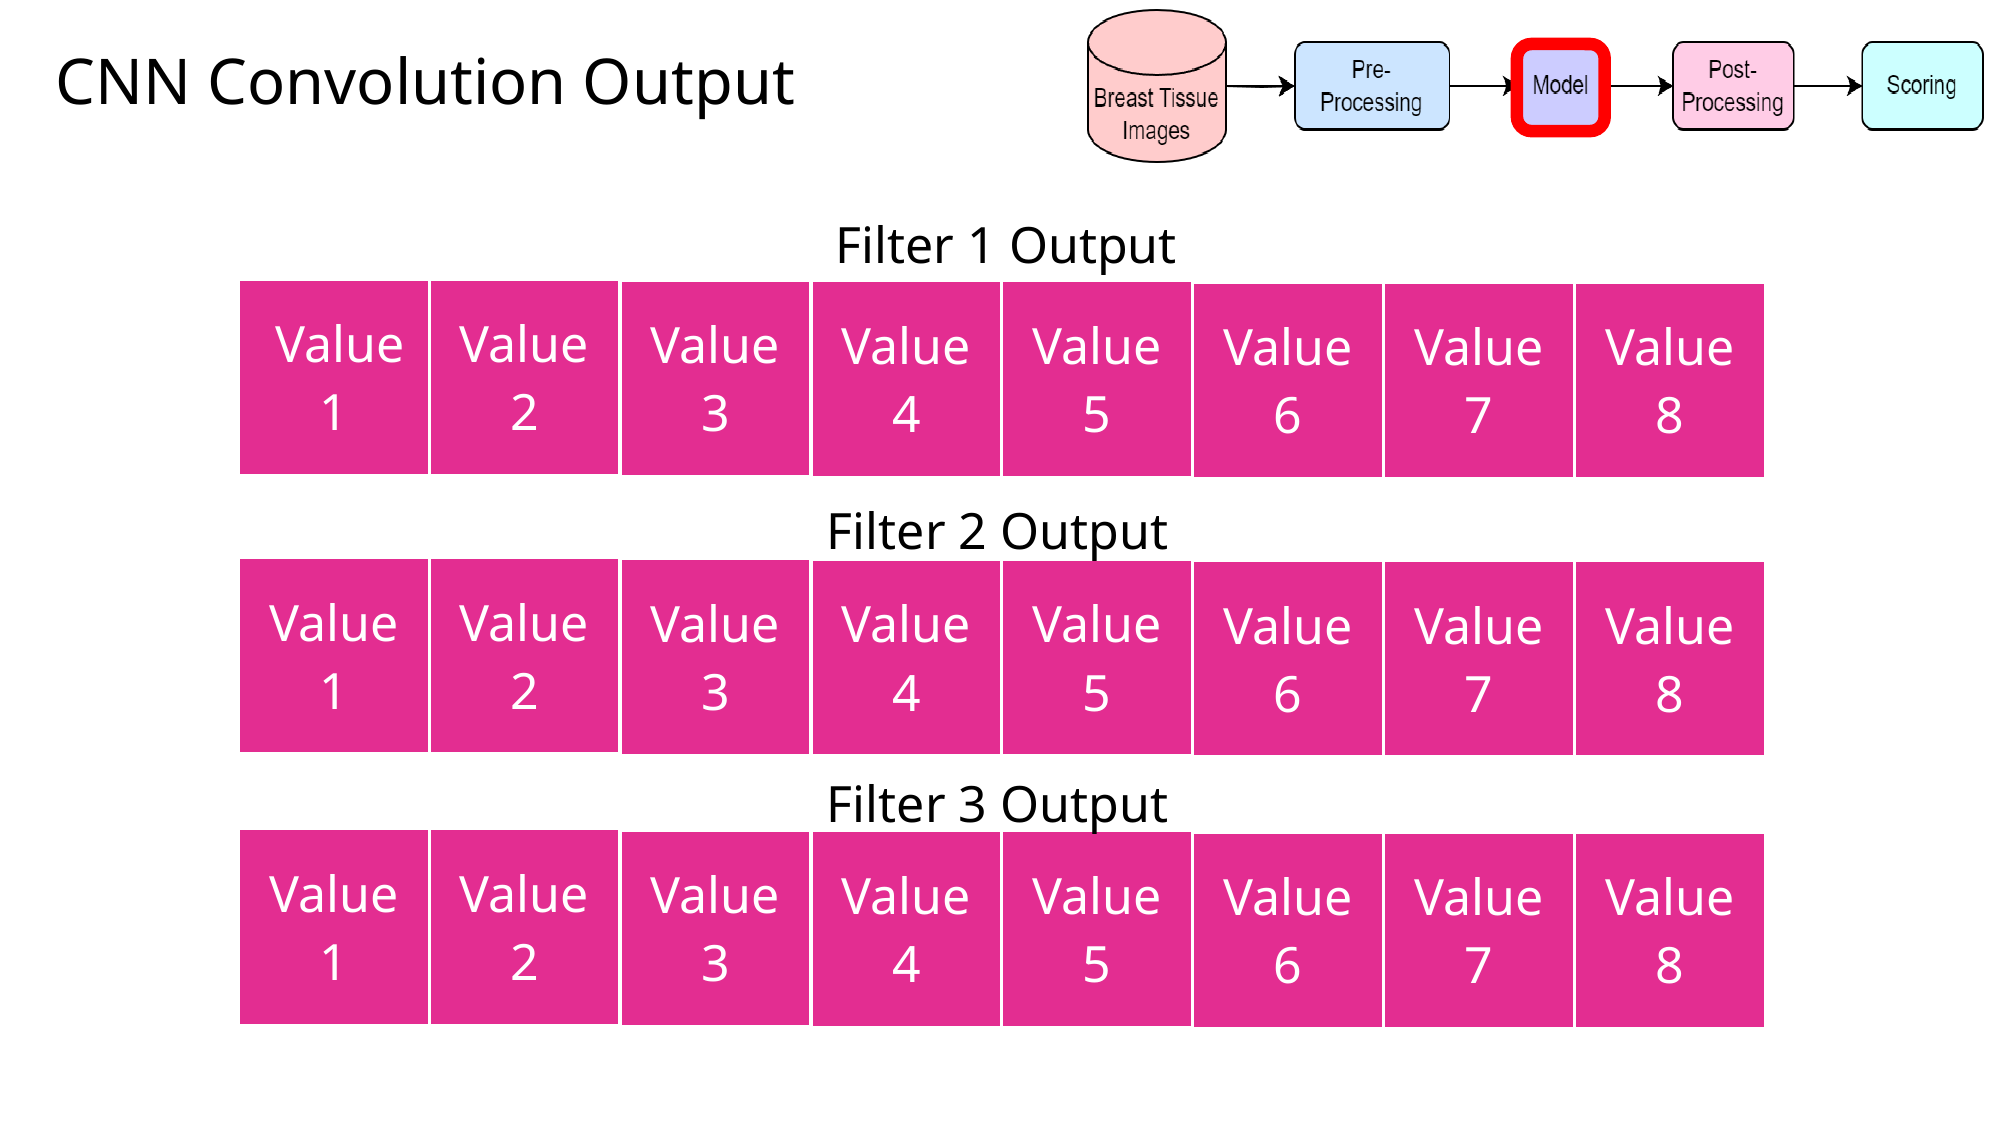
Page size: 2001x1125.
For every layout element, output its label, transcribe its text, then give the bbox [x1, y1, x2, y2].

table_header Value 4 [813, 567, 1000, 754]
table_header Value 4 [813, 282, 1000, 476]
title CNN Convolution Output [40, 41, 1086, 126]
table_header Value 6 [1194, 284, 1382, 477]
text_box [1086, 9, 1985, 166]
table_header Value 3 [622, 840, 809, 1025]
table_header Value 5 [1003, 840, 1191, 1026]
table_header Value 6 [1194, 567, 1382, 755]
table_header Value 2 [431, 567, 618, 752]
table_header Value 1 [240, 840, 428, 1024]
table_header Value 7 [1385, 567, 1573, 755]
table_header Value 7 [1385, 284, 1573, 477]
text_box Filter 2 Output [236, 492, 1759, 567]
text_box Filter 1 Output [238, 206, 1761, 282]
table_header Value 6 [1194, 840, 1382, 1027]
table_header Value 2 [431, 840, 618, 1024]
table_header Value 2 [431, 282, 618, 474]
table_header Value 7 [1385, 840, 1573, 1027]
text_box Filter 3 Output [236, 764, 1759, 840]
table_header Value 3 [622, 282, 809, 475]
table_header Value 1 [240, 567, 428, 752]
table_header Value 3 [622, 567, 809, 754]
table_header Value 5 [1003, 567, 1191, 754]
table_header Value 4 [813, 840, 1000, 1026]
table_header Value 8 [1576, 562, 1764, 755]
table_header Value 8 [1576, 284, 1764, 477]
table_header Value 8 [1576, 834, 1764, 1027]
table_header Value 5 [1003, 282, 1191, 476]
table_header Value 1 [240, 282, 428, 474]
